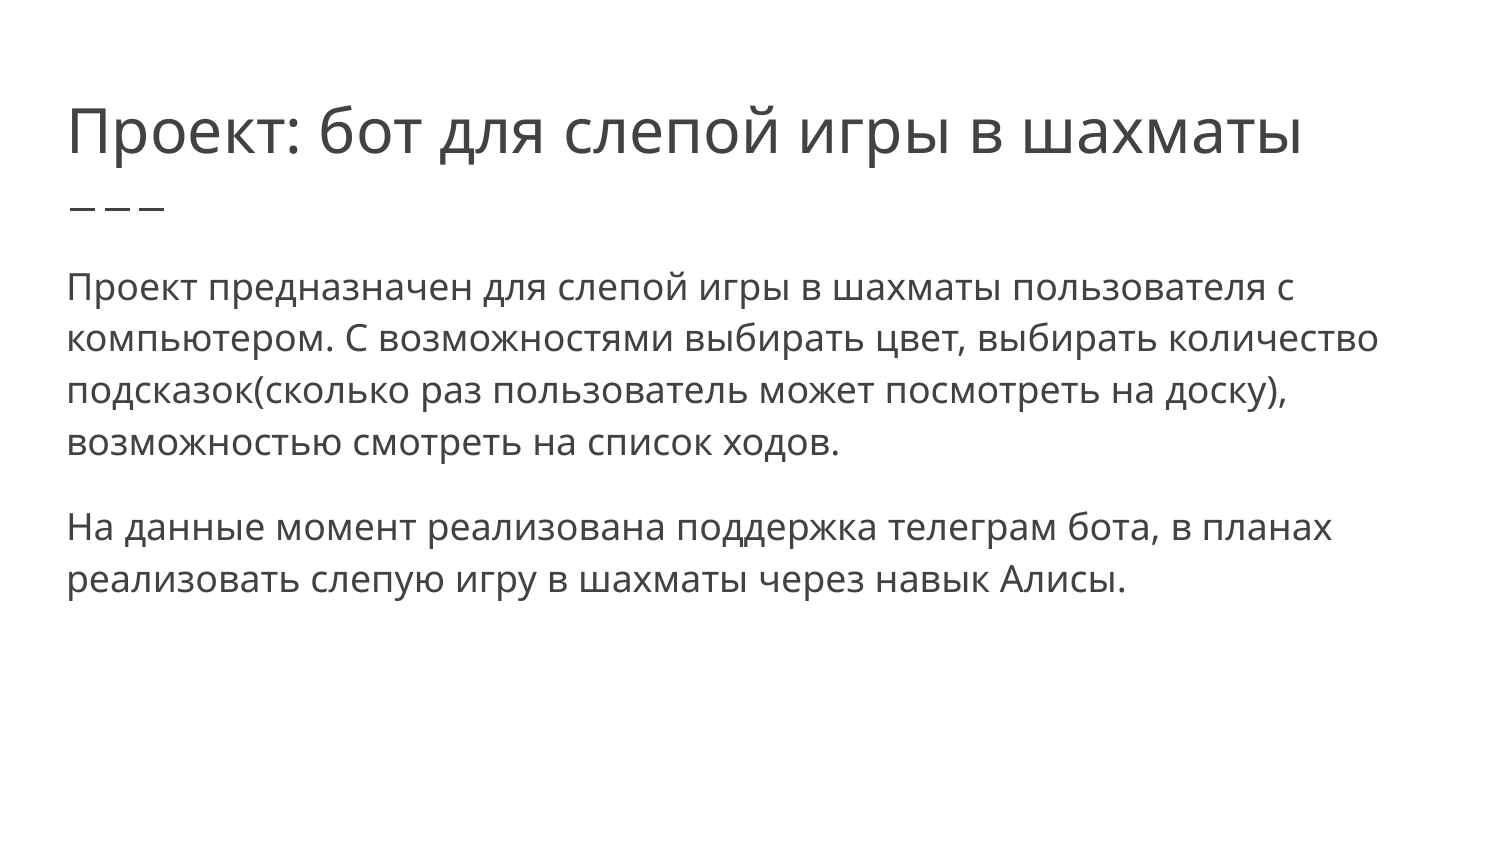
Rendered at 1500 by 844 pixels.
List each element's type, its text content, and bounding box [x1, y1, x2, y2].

list Проект предназначен для слепой игры в шахматы пользователя c компьютером. С возможностями выбирать цвет, выбирать количество подсказок(сколько раз пользователь может посмотреть на доску), возможностью смотреть на список ходов. На данные момент реализована поддержка телеграм бота, в планах реализовать слепую игру в шахматы через навык Алисы. [51, 240, 1449, 750]
title Проект: бот для слепой игры в шахматы [51, 61, 1449, 182]
